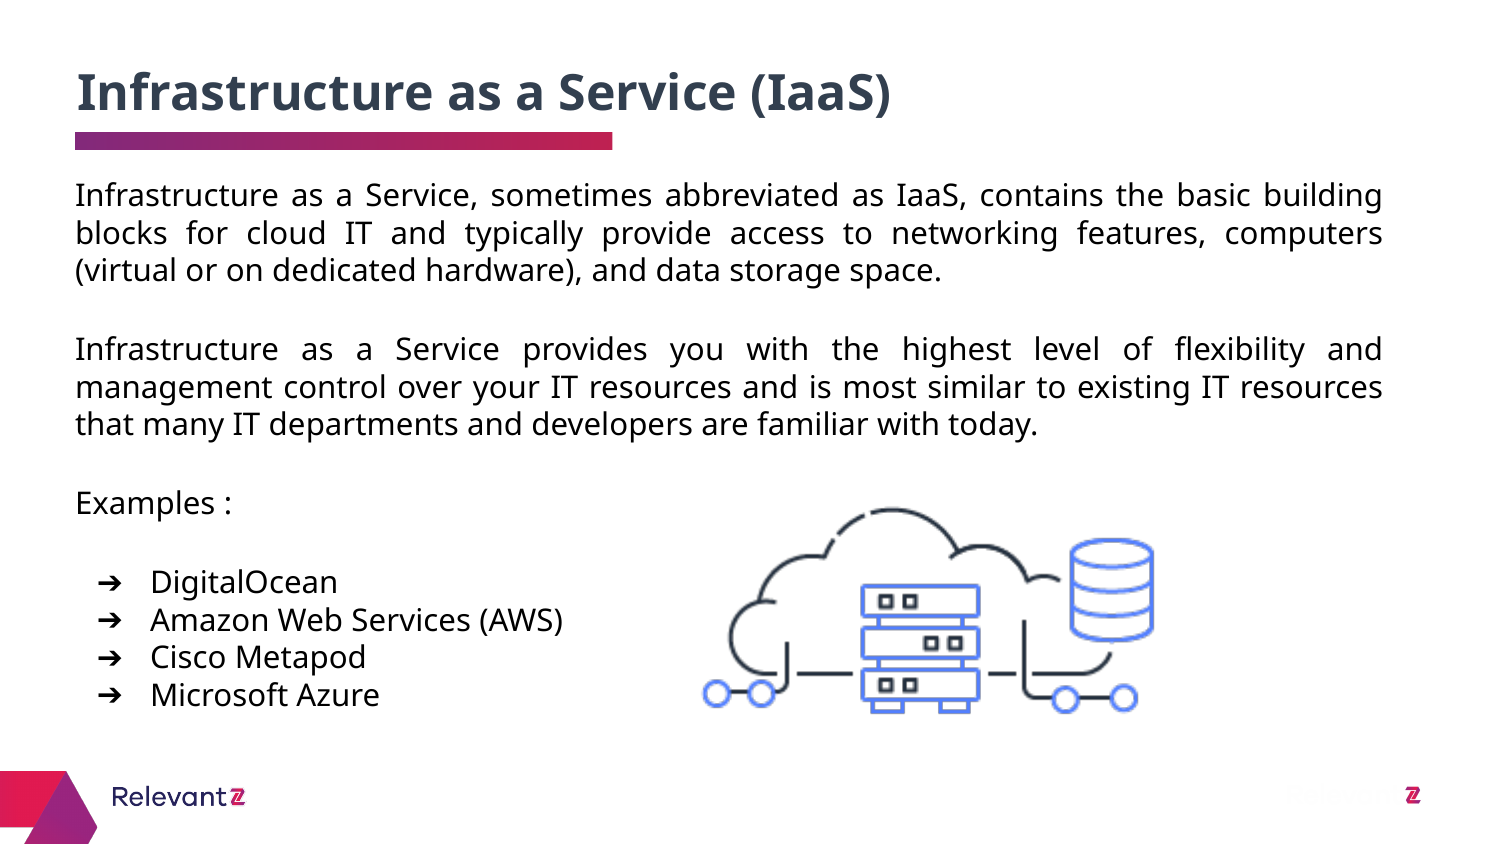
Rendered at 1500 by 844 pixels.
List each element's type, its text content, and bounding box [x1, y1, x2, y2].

title Infrastructure as a Service, sometimes abbreviated as IaaS, contains the basic building blocks for cloud IT and typically provide access to networking features, computers (virtual or on dedicated hardware), and data storage space. Infrastructure as a Service provides you with the highest level of flexibility and management control over your IT resources and is most similar to existing IT resources that many IT departments and developers are familiar with today. Examples : DigitalOcean Amazon Web Services (AWS) Cisco Metapod Microsoft Azure [75, 175, 1386, 595]
picture [109, 782, 250, 810]
text_box Infrastructure as a Service (IaaS) [62, 52, 979, 137]
picture [0, 769, 101, 844]
picture [1284, 782, 1425, 810]
picture [654, 481, 1204, 753]
